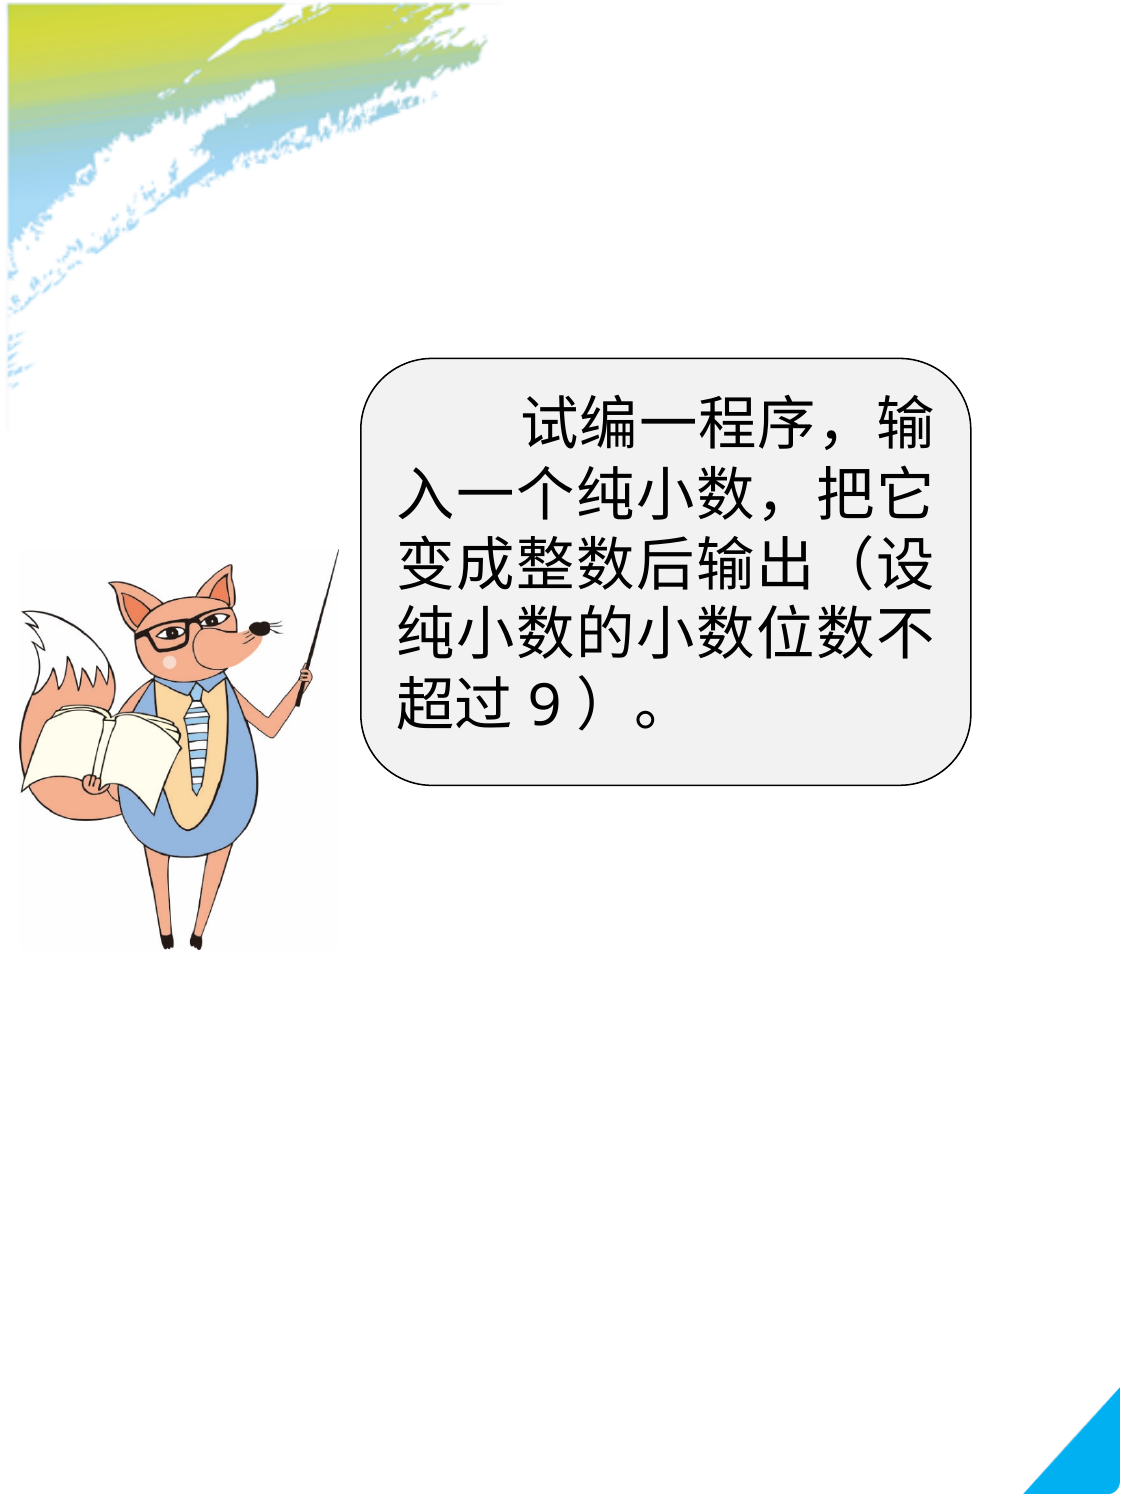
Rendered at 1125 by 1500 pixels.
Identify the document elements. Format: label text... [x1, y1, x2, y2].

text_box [0, 0, 521, 440]
picture [1023, 1387, 1118, 1492]
text_box 试编一程序，输入一个纯小数，把它变成整数后输出（设纯小数的小数位数不超过9）。 [360, 358, 971, 786]
picture [1114, 1487, 1120, 1494]
picture [19, 549, 339, 950]
